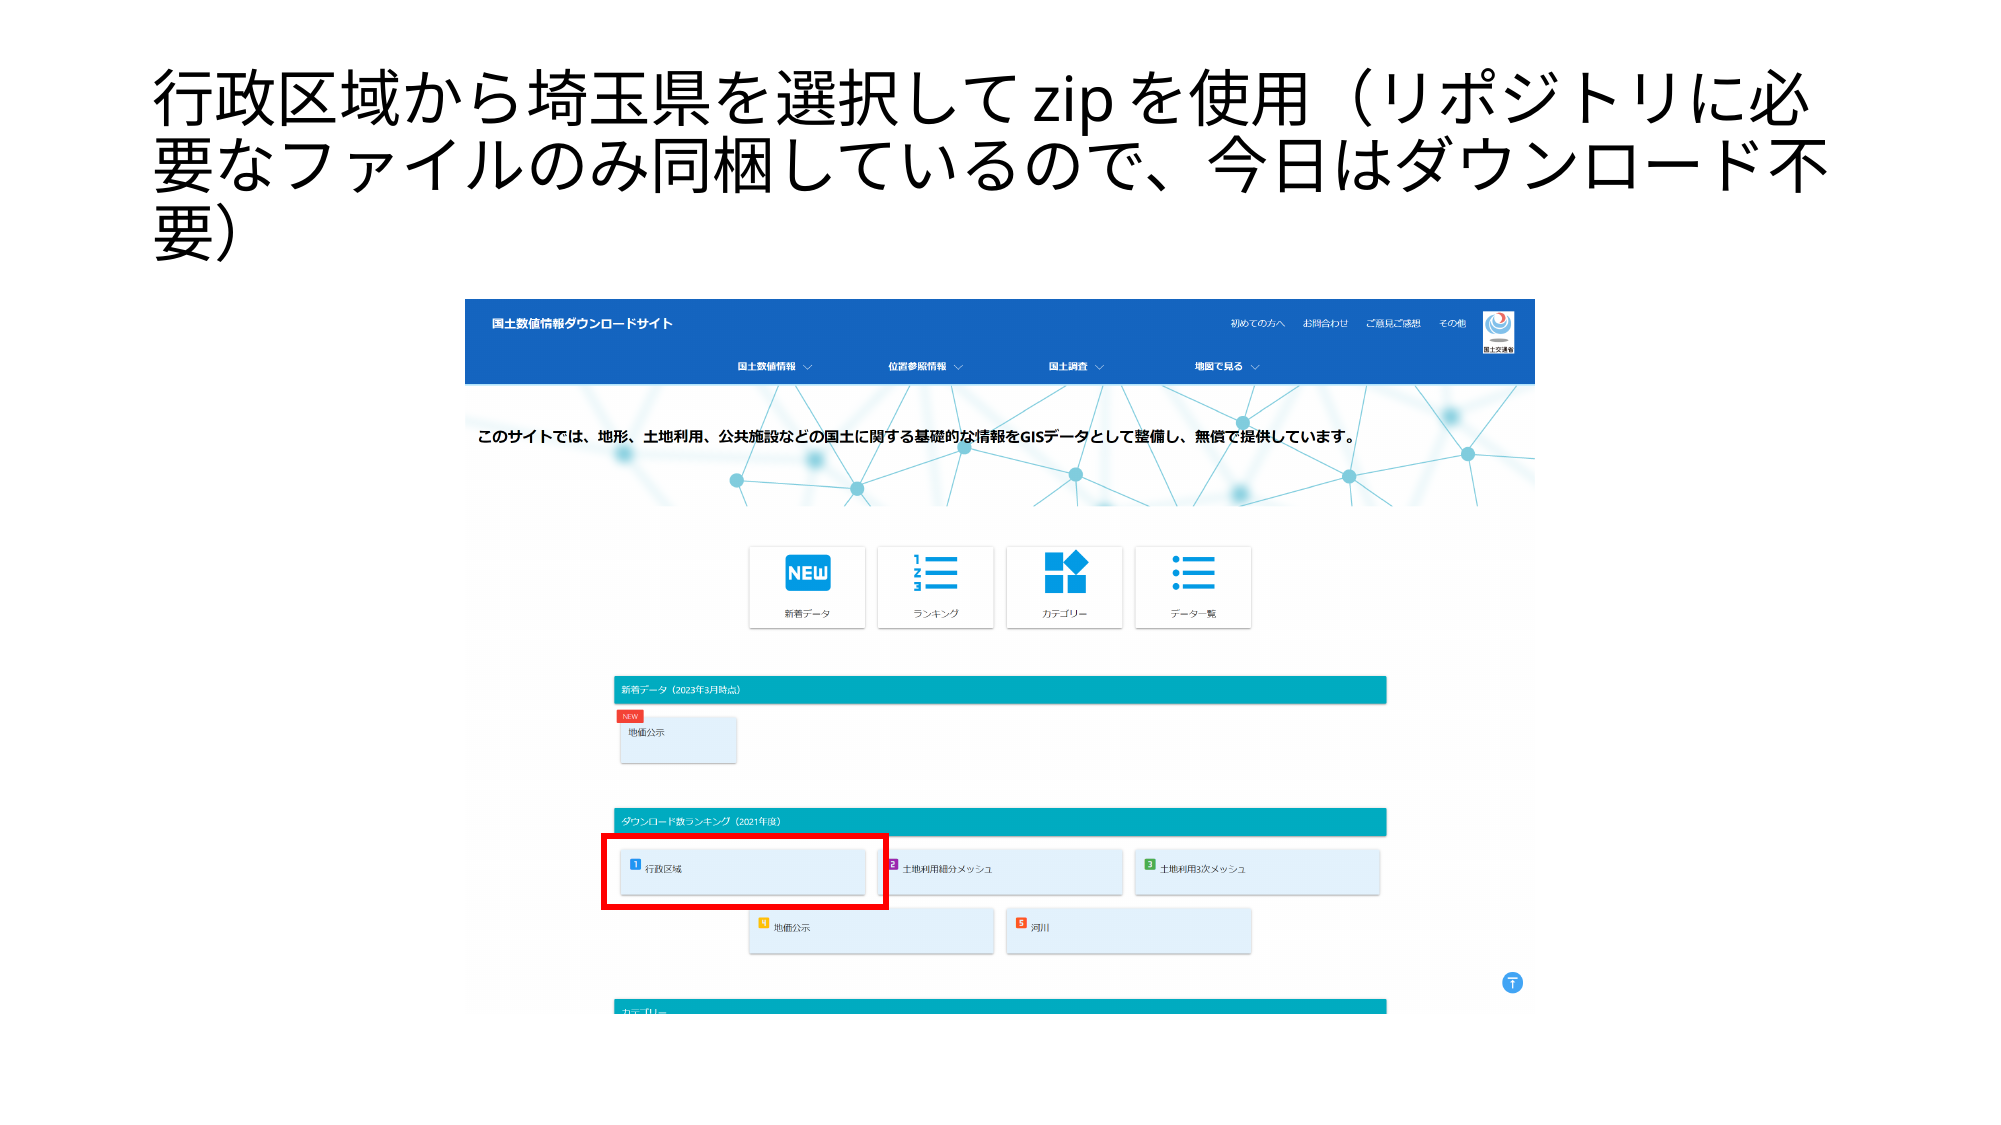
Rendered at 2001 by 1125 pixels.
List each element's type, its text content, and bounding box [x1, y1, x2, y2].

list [465, 299, 1535, 1014]
title 行政区域から埼玉県を選択してzipを使用（リポジトリに必要なファイルのみ同梱しているので、今日はダウンロード不要） [137, 59, 1863, 278]
